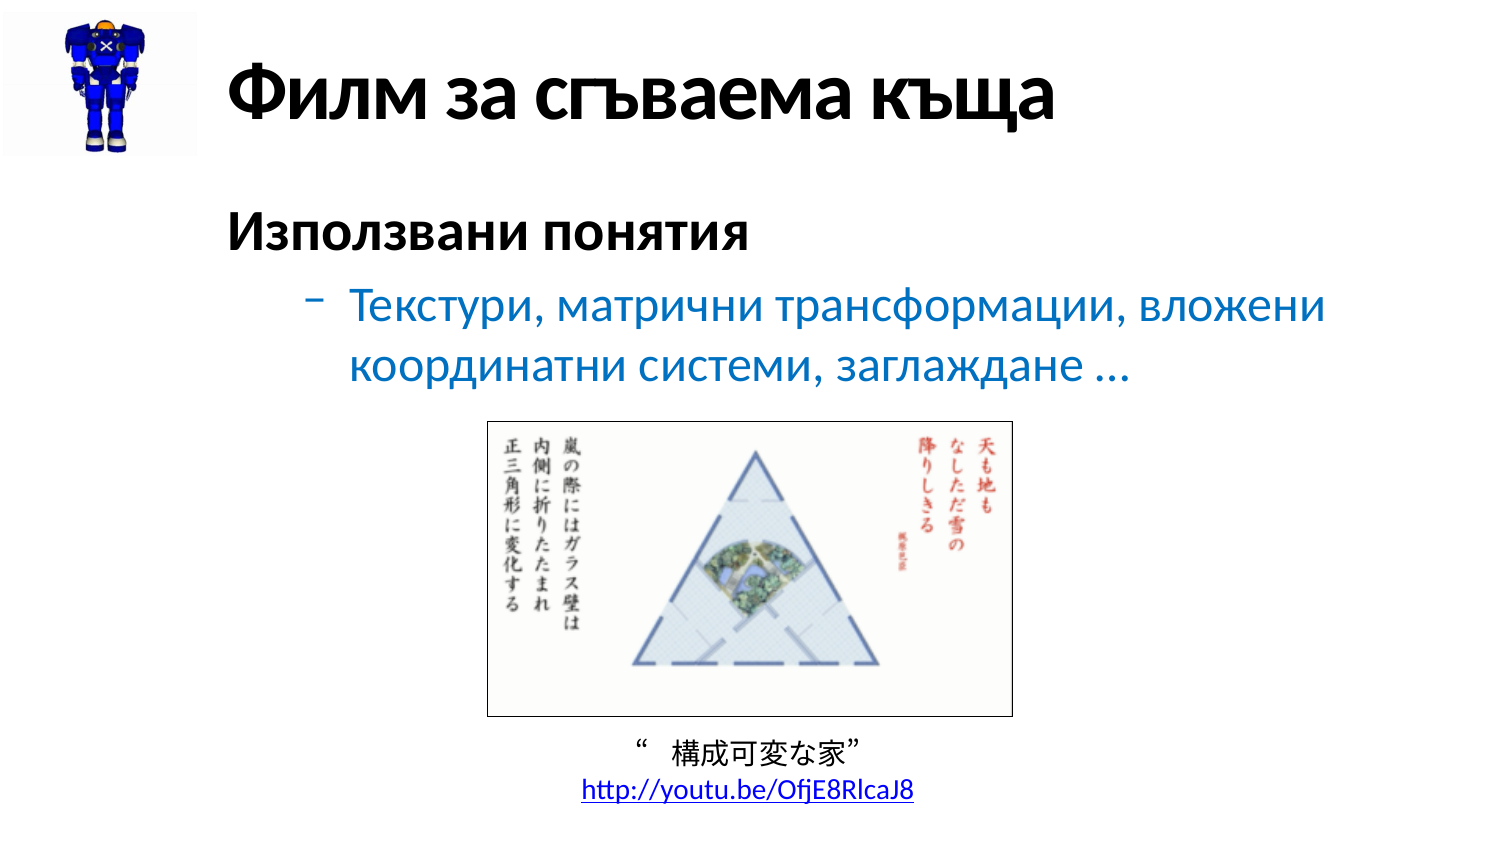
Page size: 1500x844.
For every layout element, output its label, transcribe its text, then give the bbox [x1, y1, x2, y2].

picture [3, 12, 197, 156]
picture [487, 421, 1013, 718]
title Филм за сгъваема къща [212, 21, 1500, 150]
text_box “構成可変な家” http://youtu.be/OfjE8RlcaJ8 [566, 728, 930, 813]
list Използвани понятия Текстури, матрични трансформации, вложени координатни системи, заглаждане … [212, 184, 1500, 797]
